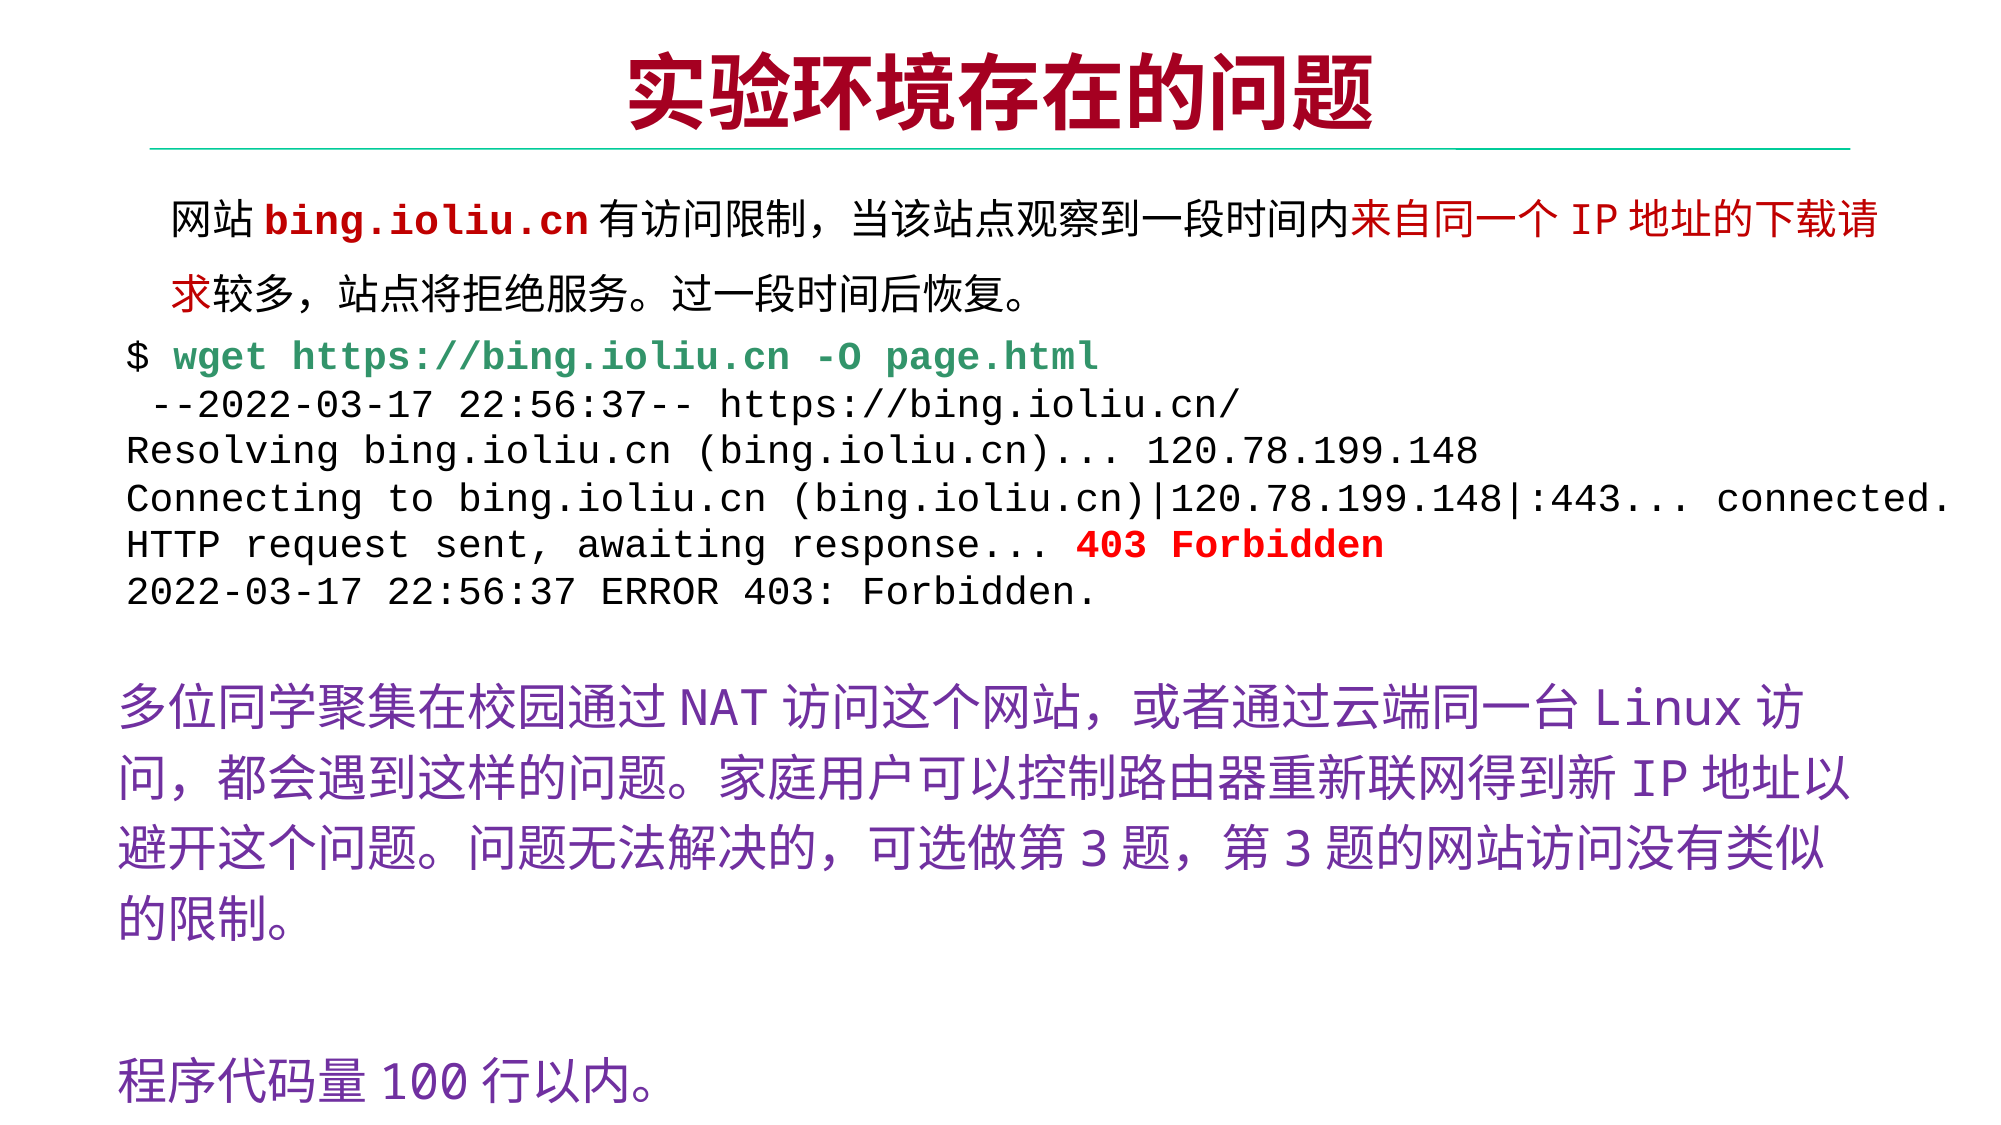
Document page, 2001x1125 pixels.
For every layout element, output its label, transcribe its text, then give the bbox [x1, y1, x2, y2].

text_box 多位同学聚集在校园通过NAT访问这个网站，或者通过云端同一台Linux访问，都会遇到这样的问题。家庭用户可以控制路由器重新联网得到新IP地址以避开这个问题。问题无法解决的，可选做第3题，第3题的网站访问没有类似的限制。 程序代码量100行以内。 [102, 656, 1869, 1094]
title 实验环境存在的问题 [149, 31, 1850, 150]
list 网站bing.ioliu.cn有访问限制，当该站点观察到一段时间内来自同一个IP地址的下载请求较多，站点将拒绝服务。过一段时间后恢复。 [155, 160, 1922, 297]
table_header $ wget https://bing.ioliu.cn -O page.html --2022-03-17 22:56:37-- https://bing.ioliu.cn/ Resolving bing.ioliu.cn (bing.ioliu.cn)... 120.78.199.148 Connecting to bing.ioliu.cn (bing.ioliu.cn)|120.78.199.148|:443... connected. HTTP request sent, awaiting response... 403 Forbidden 2022-03-17 22:56:37 ERROR 403: Forbidden. [126, 297, 1969, 655]
